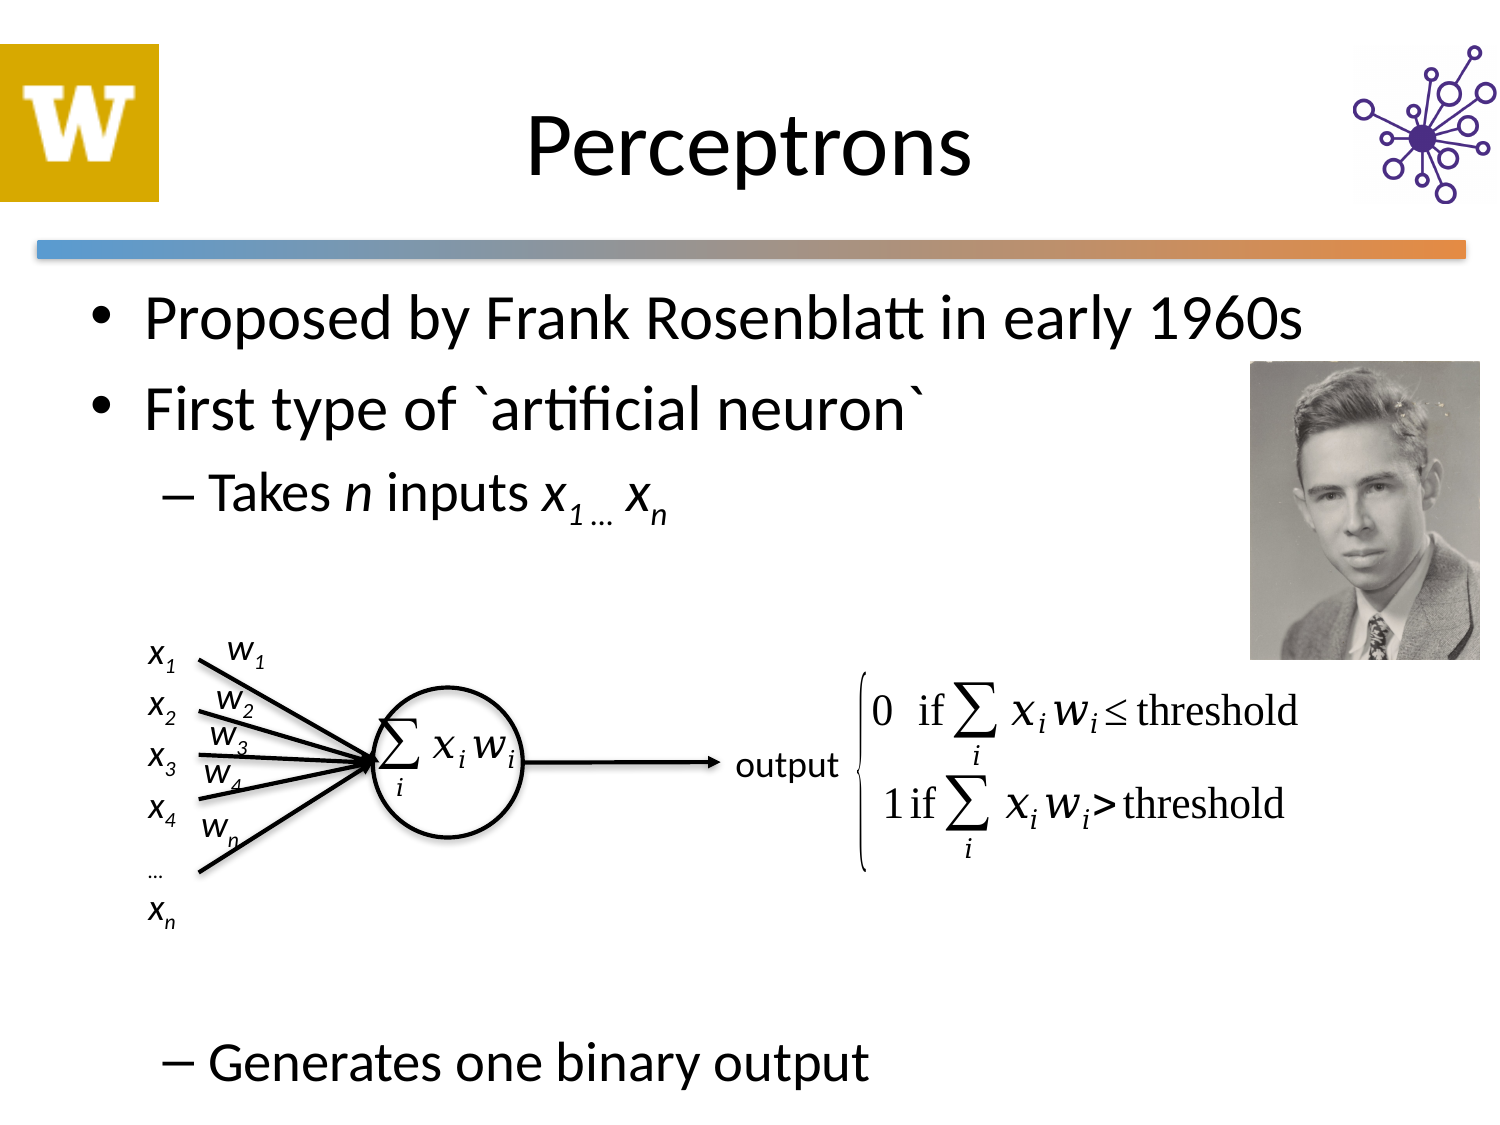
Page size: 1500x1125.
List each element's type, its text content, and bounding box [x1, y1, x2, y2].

title Perceptrons [75, 45, 1425, 233]
picture [1425, 45, 1497, 204]
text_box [184, 615, 282, 854]
picture [1250, 361, 1480, 660]
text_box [198, 659, 856, 873]
text_box x1 x2 x3 x4 … xn [133, 619, 191, 993]
list Proposed by Frank Rosenblatt in early 1960s First type of `artificial neuron` Takes n inputs x1 … xn Generates one binary output [75, 267, 1500, 1108]
picture [0, 44, 159, 202]
